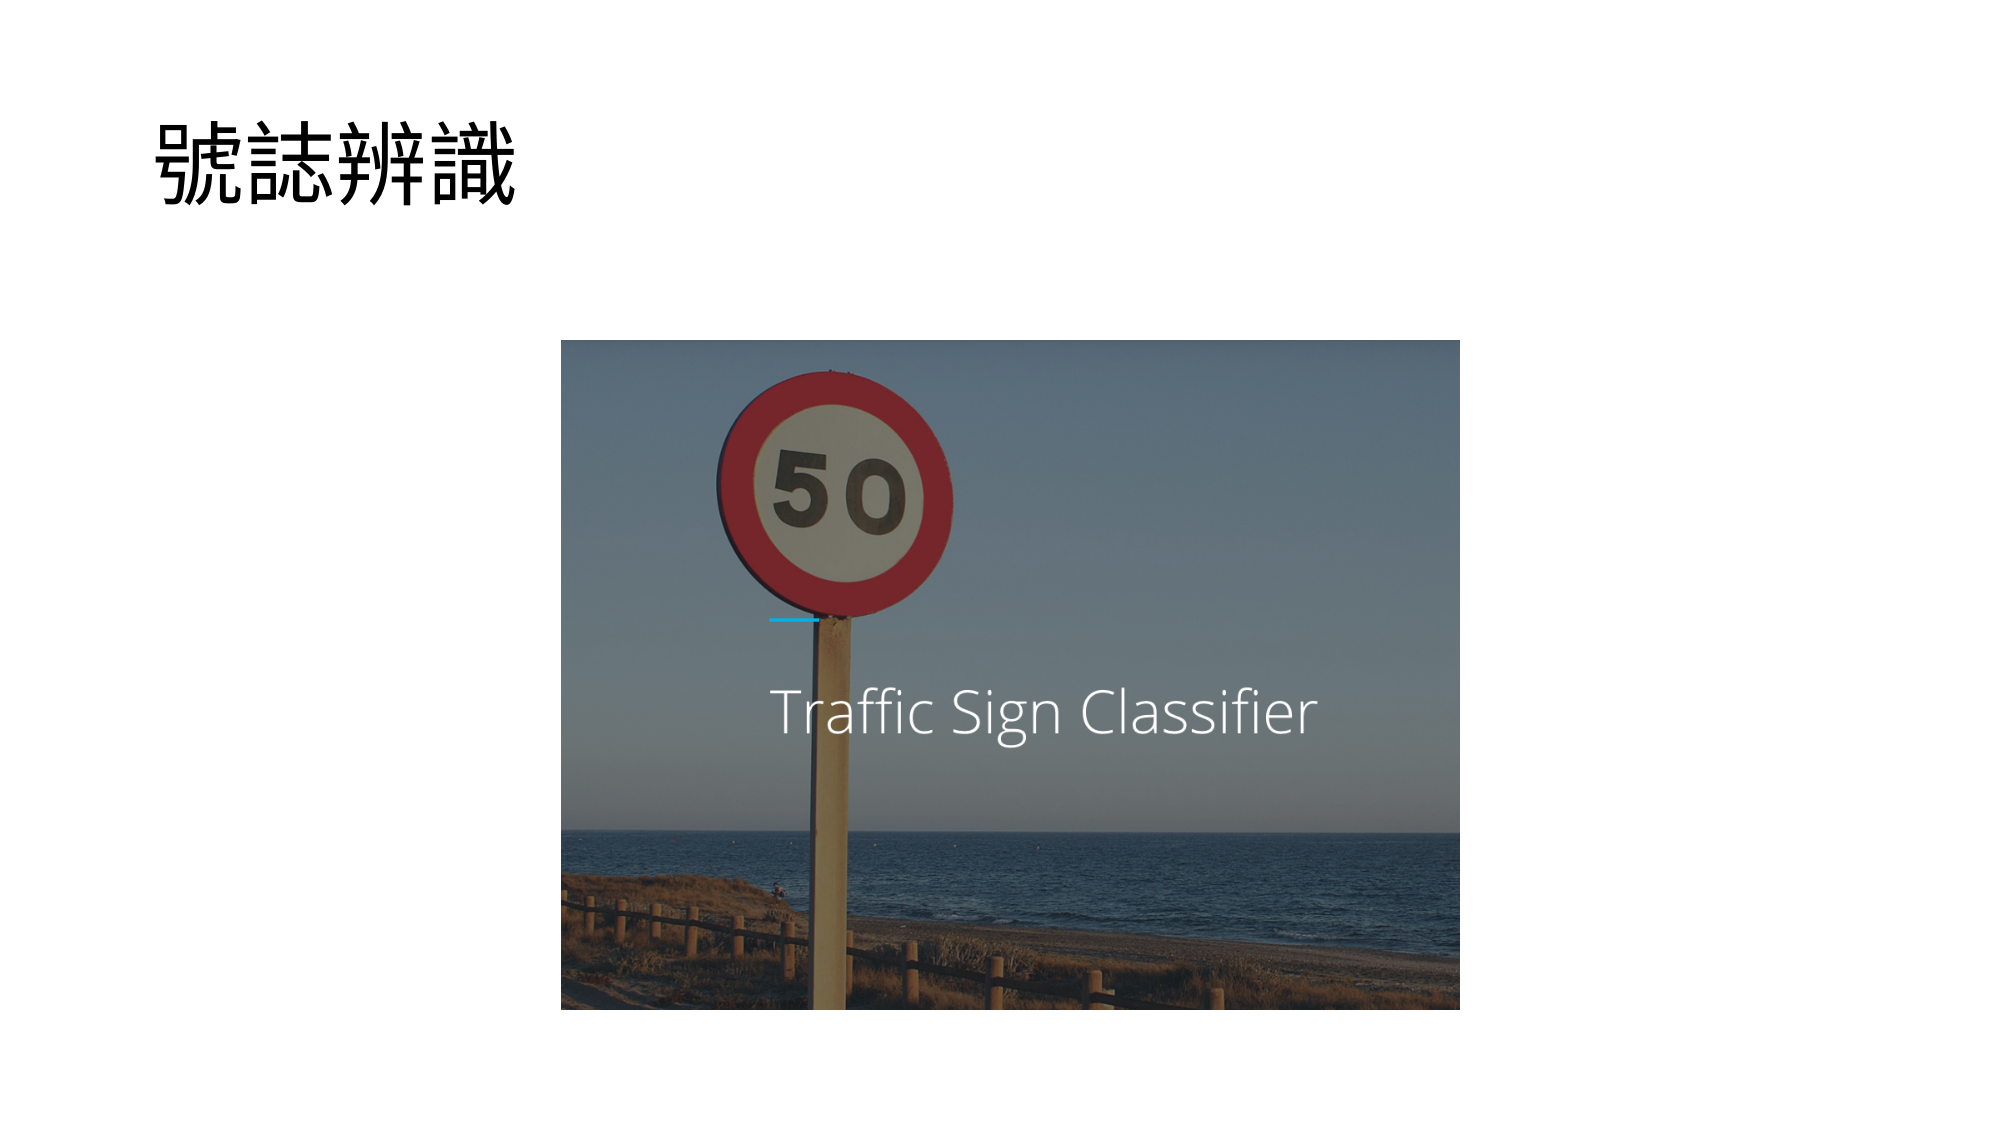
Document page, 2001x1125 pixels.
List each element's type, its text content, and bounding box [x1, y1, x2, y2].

title 號誌辨識 [137, 59, 1863, 278]
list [374, 340, 1646, 1010]
